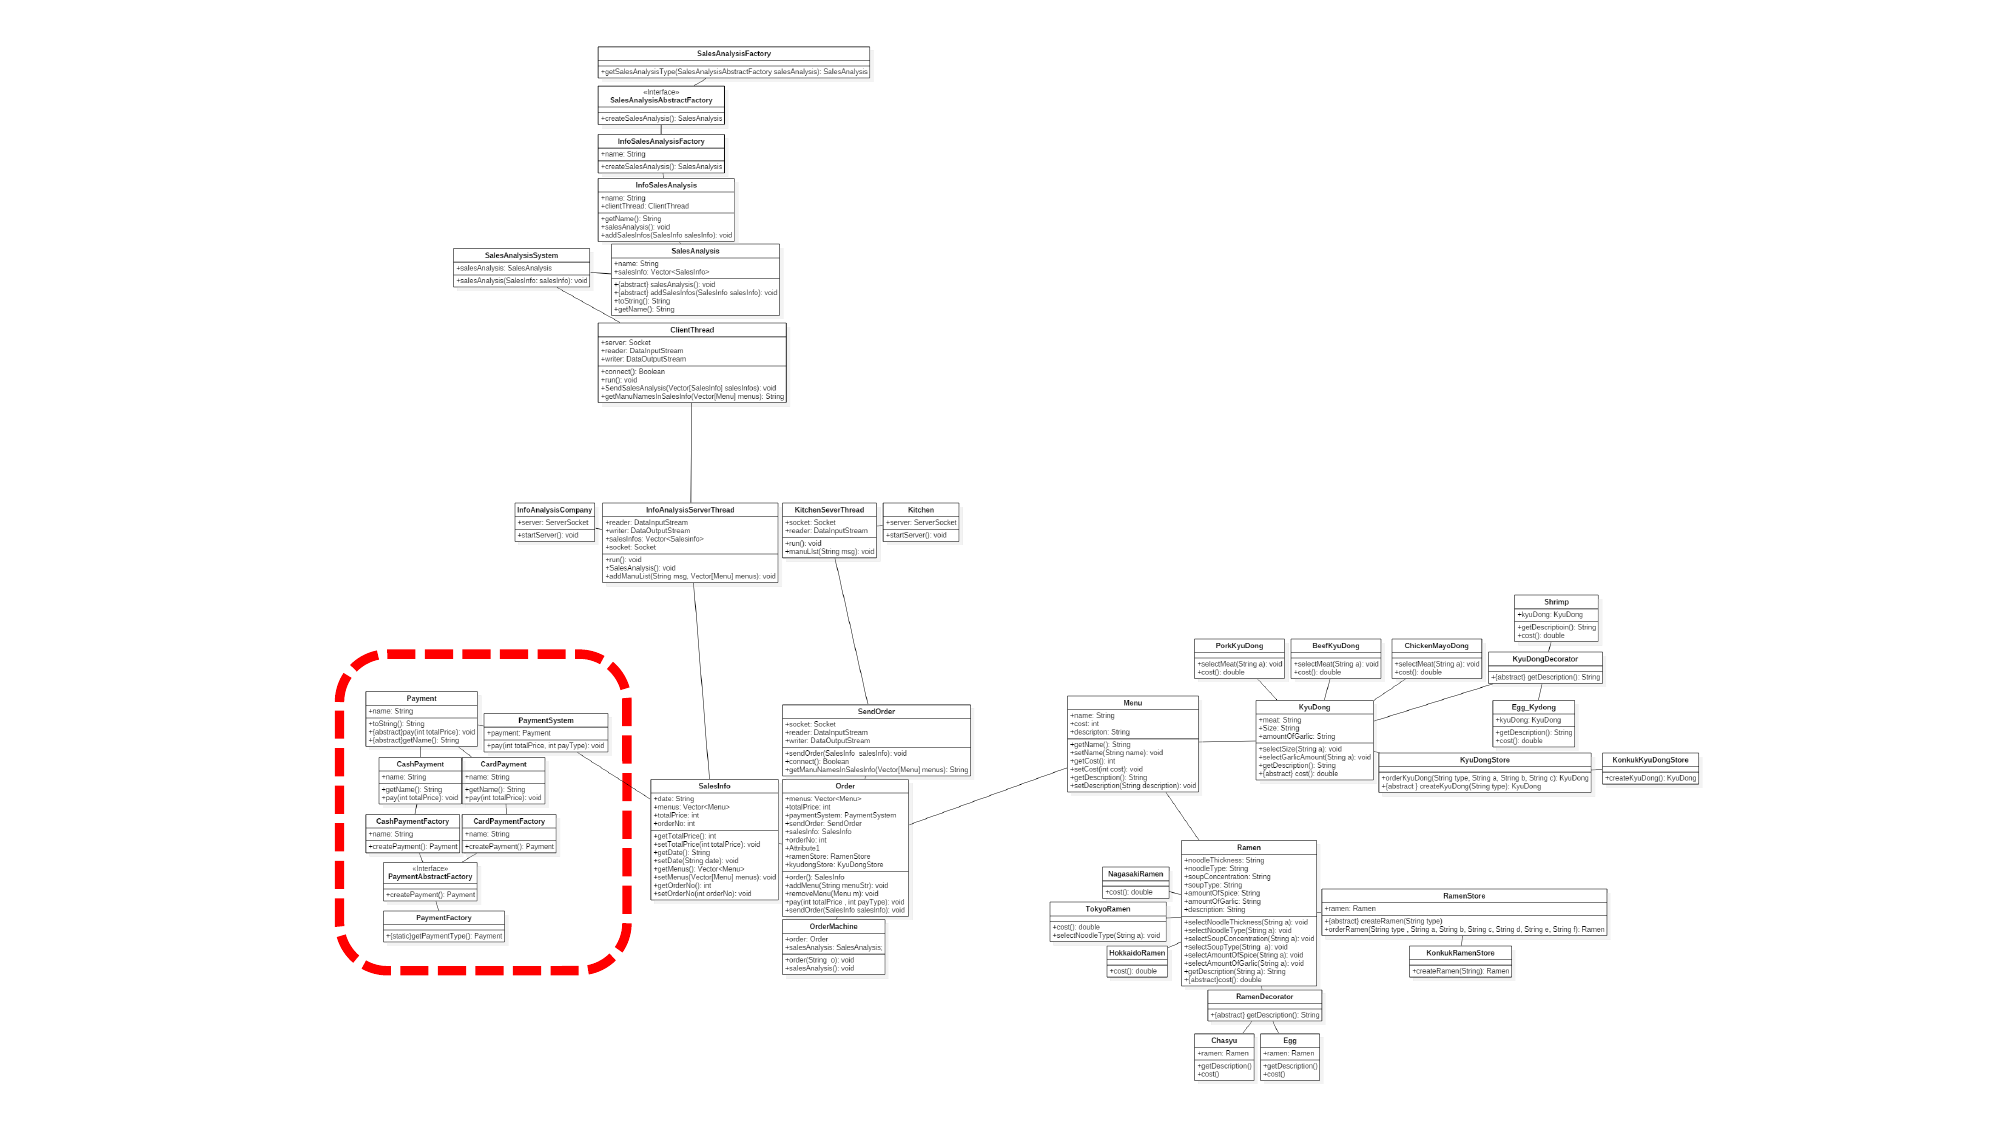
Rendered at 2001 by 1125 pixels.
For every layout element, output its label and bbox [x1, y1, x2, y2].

text_box [338, 661, 360, 963]
picture [360, 41, 1720, 1102]
